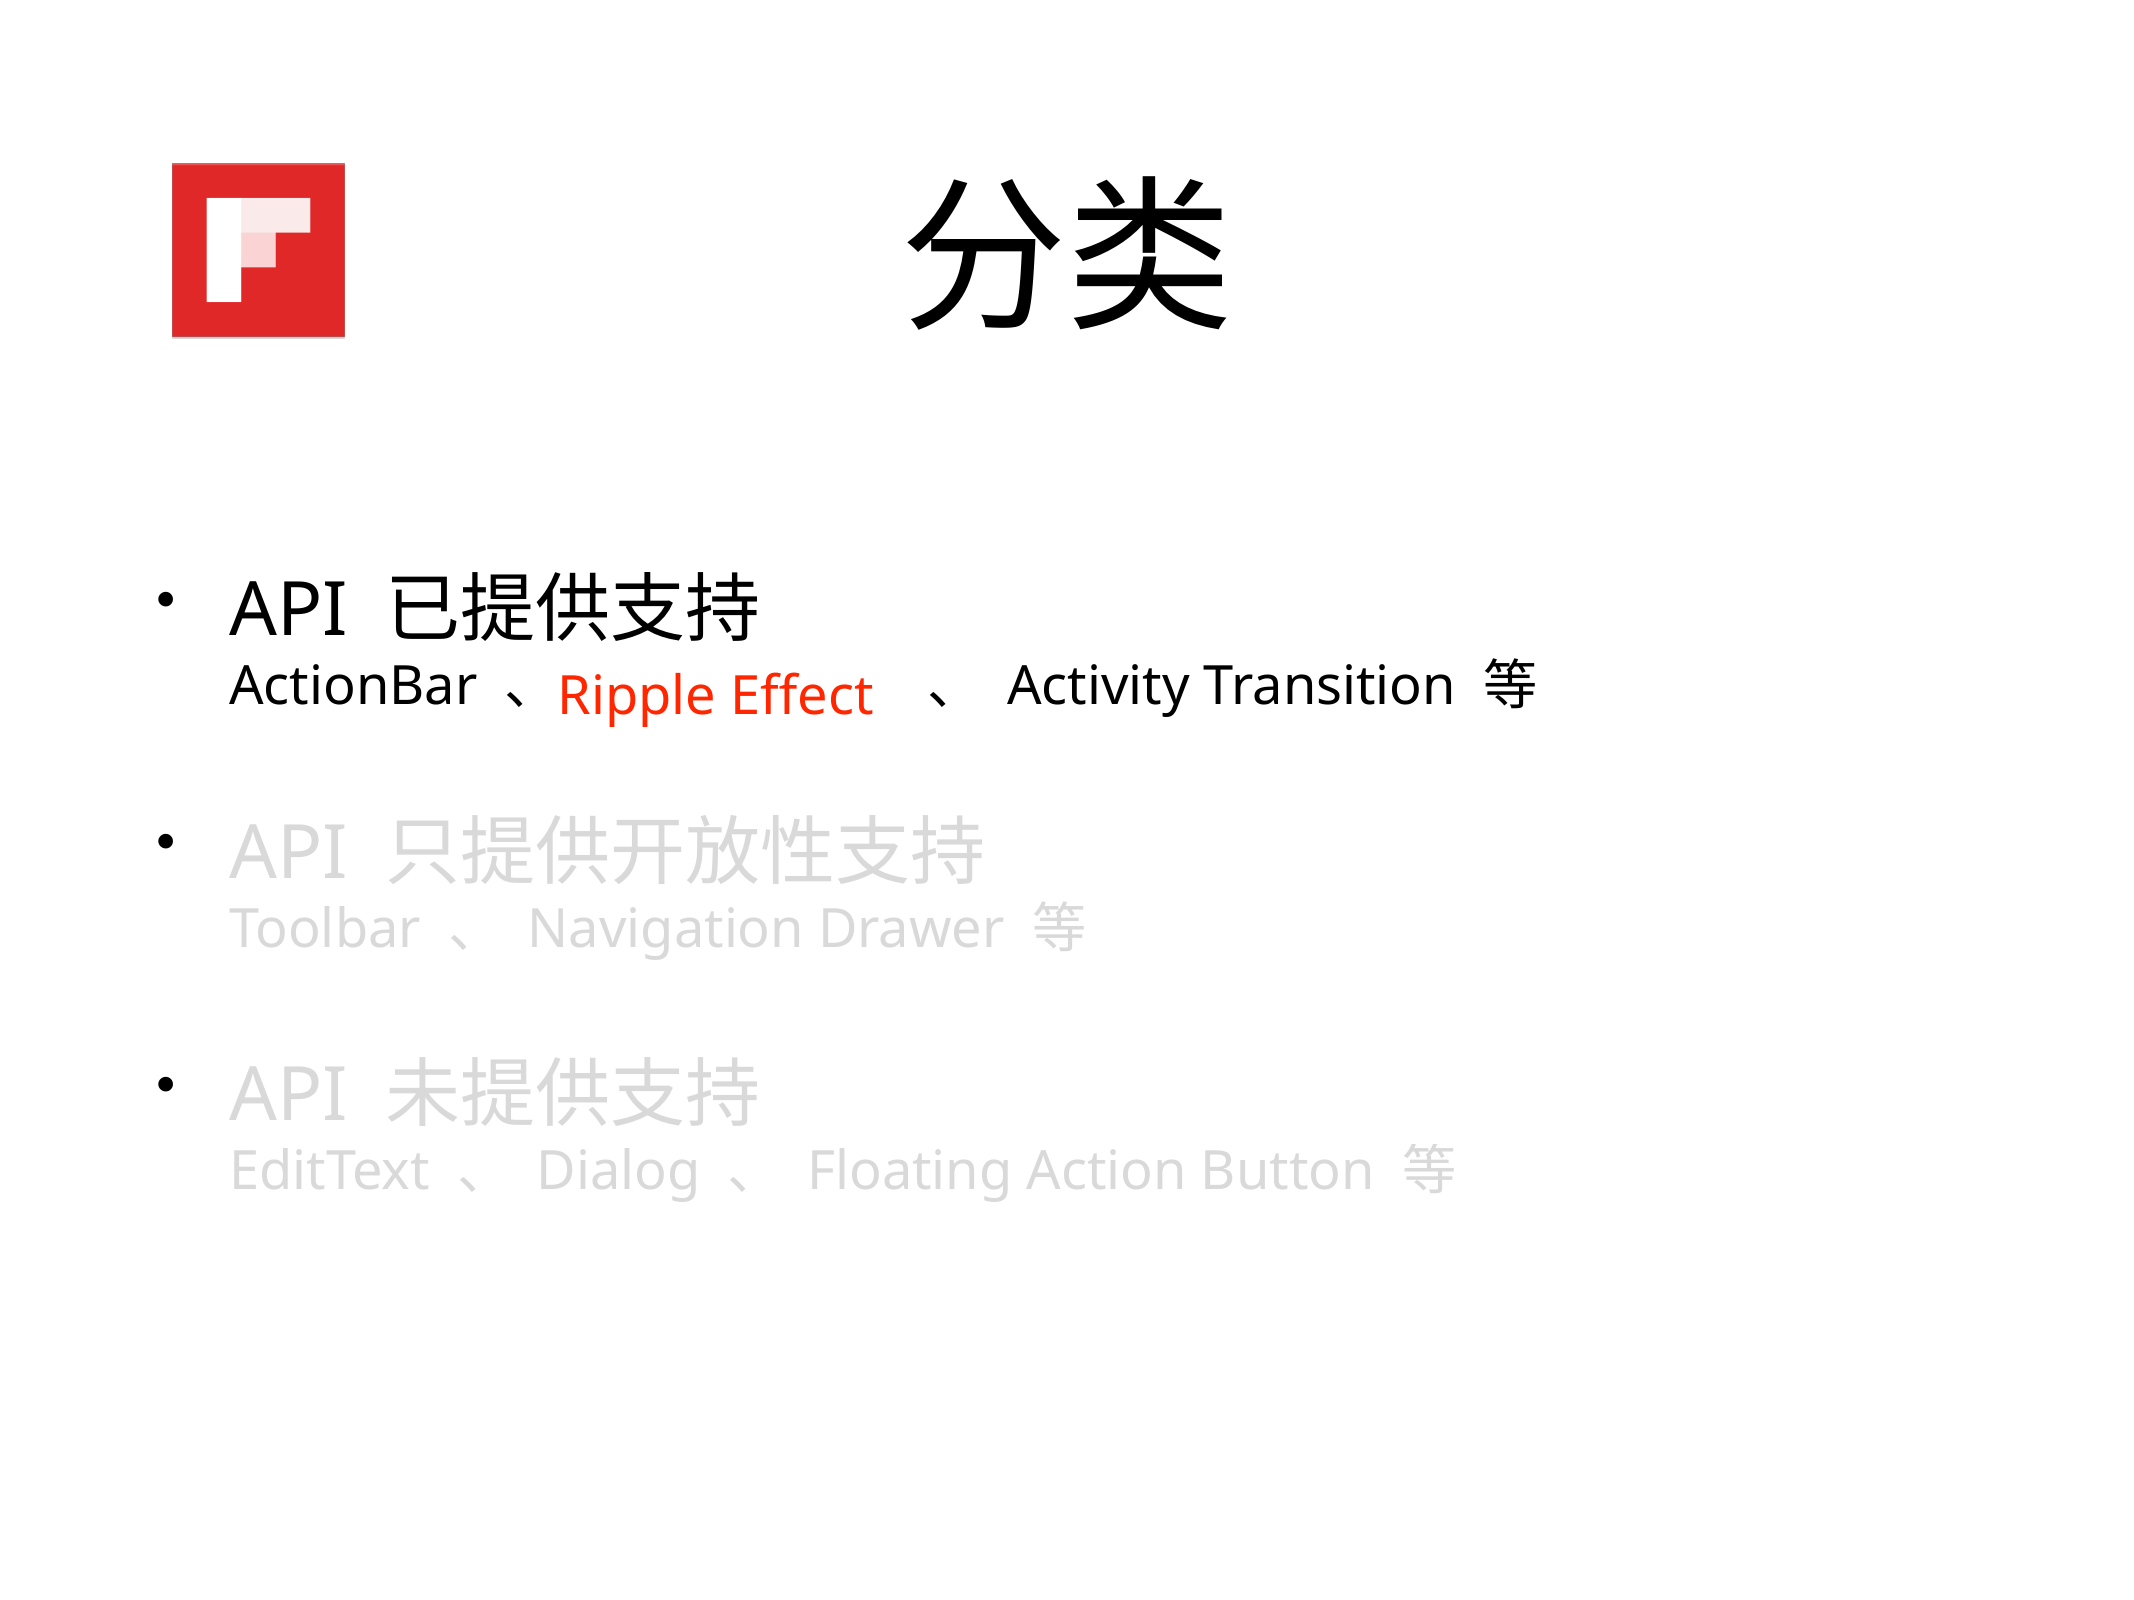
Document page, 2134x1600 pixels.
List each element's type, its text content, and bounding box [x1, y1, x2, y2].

title 分类 [155, 72, 1978, 428]
list API 已提供支持 ActionBar 、 Ripple Effect 、 Activity Transition 等 API 只提供开放性支持 Toolbar 、 Navigation Drawer 等 API 未提供支持 EditText 、 Dialog 、 Floating Action Button 等 [155, 560, 1978, 1459]
picture [161, 152, 357, 348]
text_box Ripple Effect [549, 651, 883, 734]
